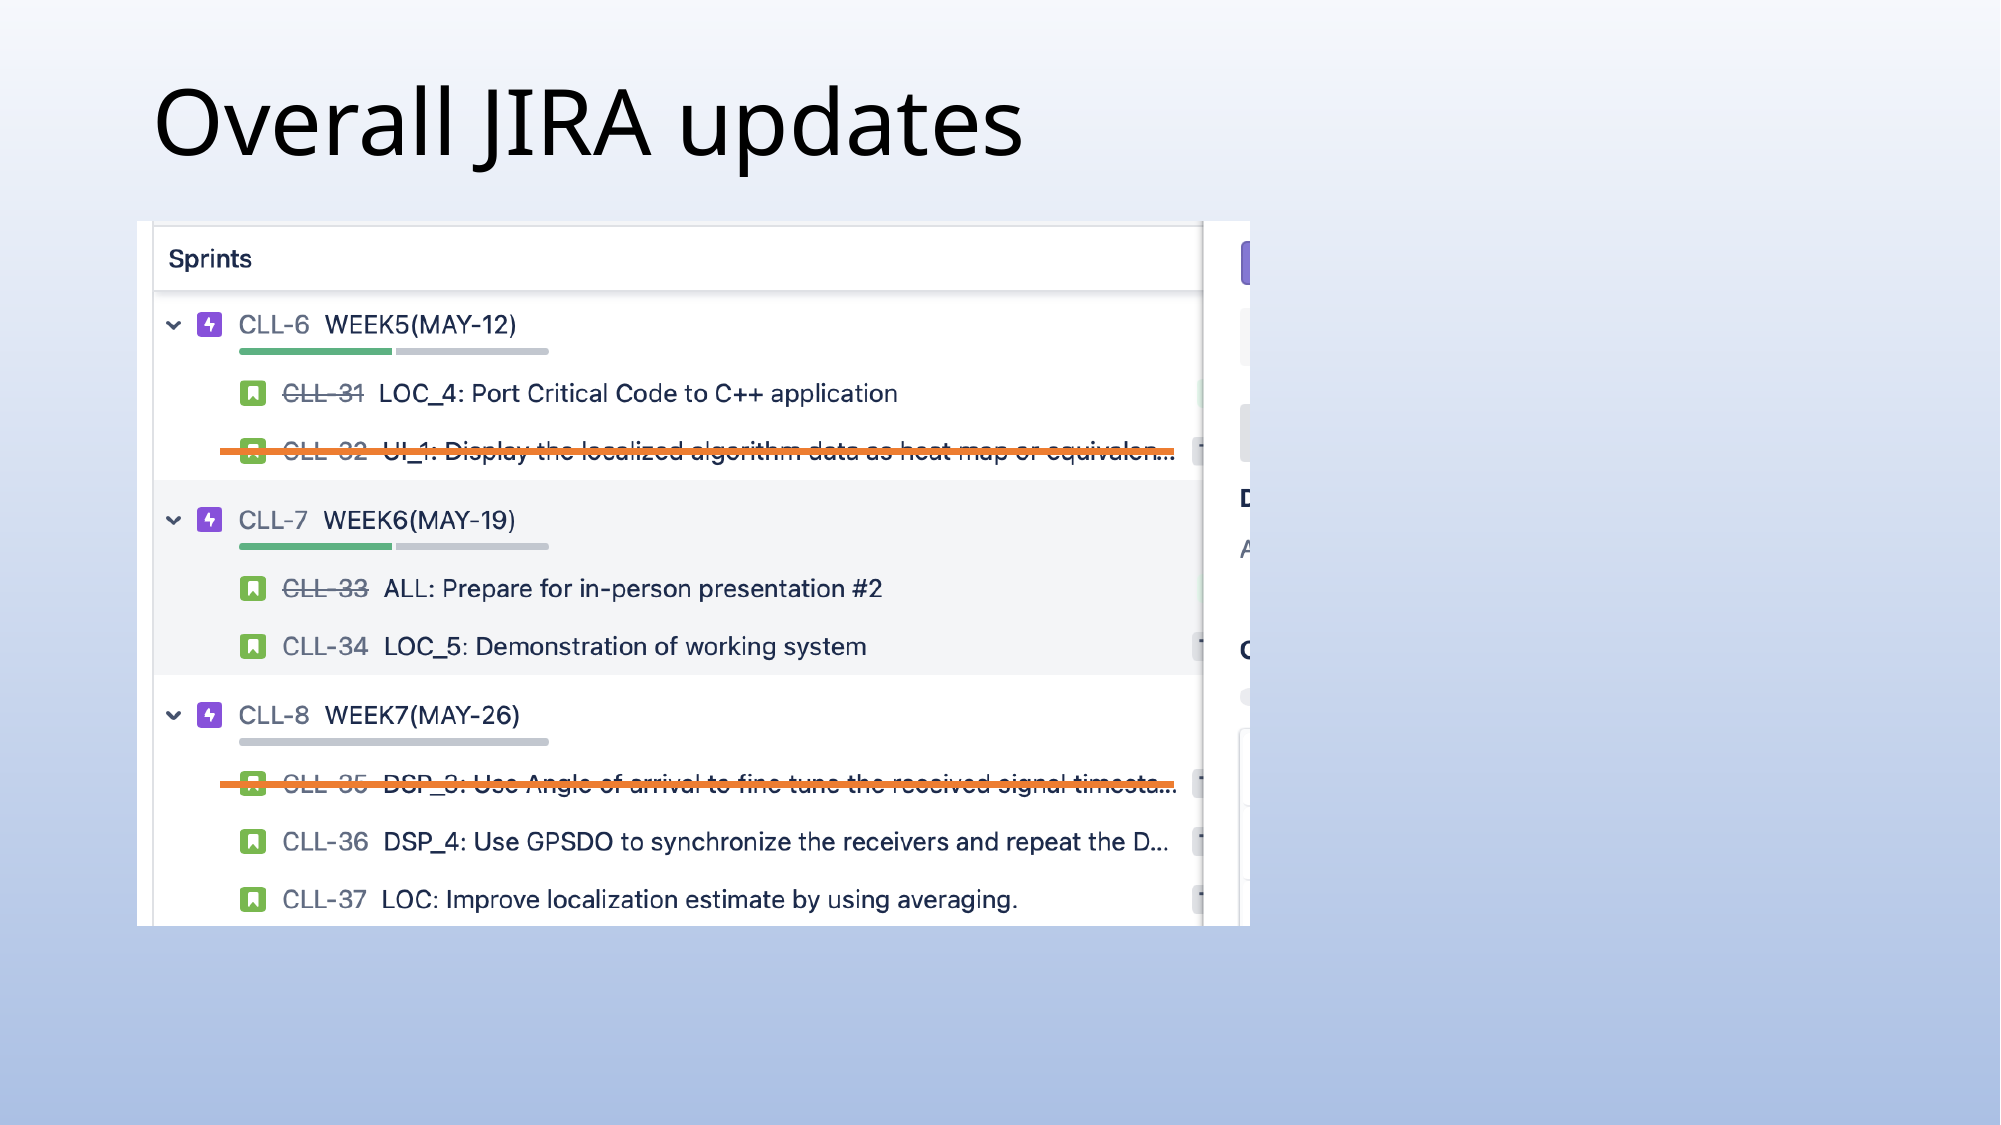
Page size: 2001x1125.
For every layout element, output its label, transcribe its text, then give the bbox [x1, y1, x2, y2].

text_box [137, 221, 1250, 926]
title Overall JIRA updates [137, 17, 1863, 235]
